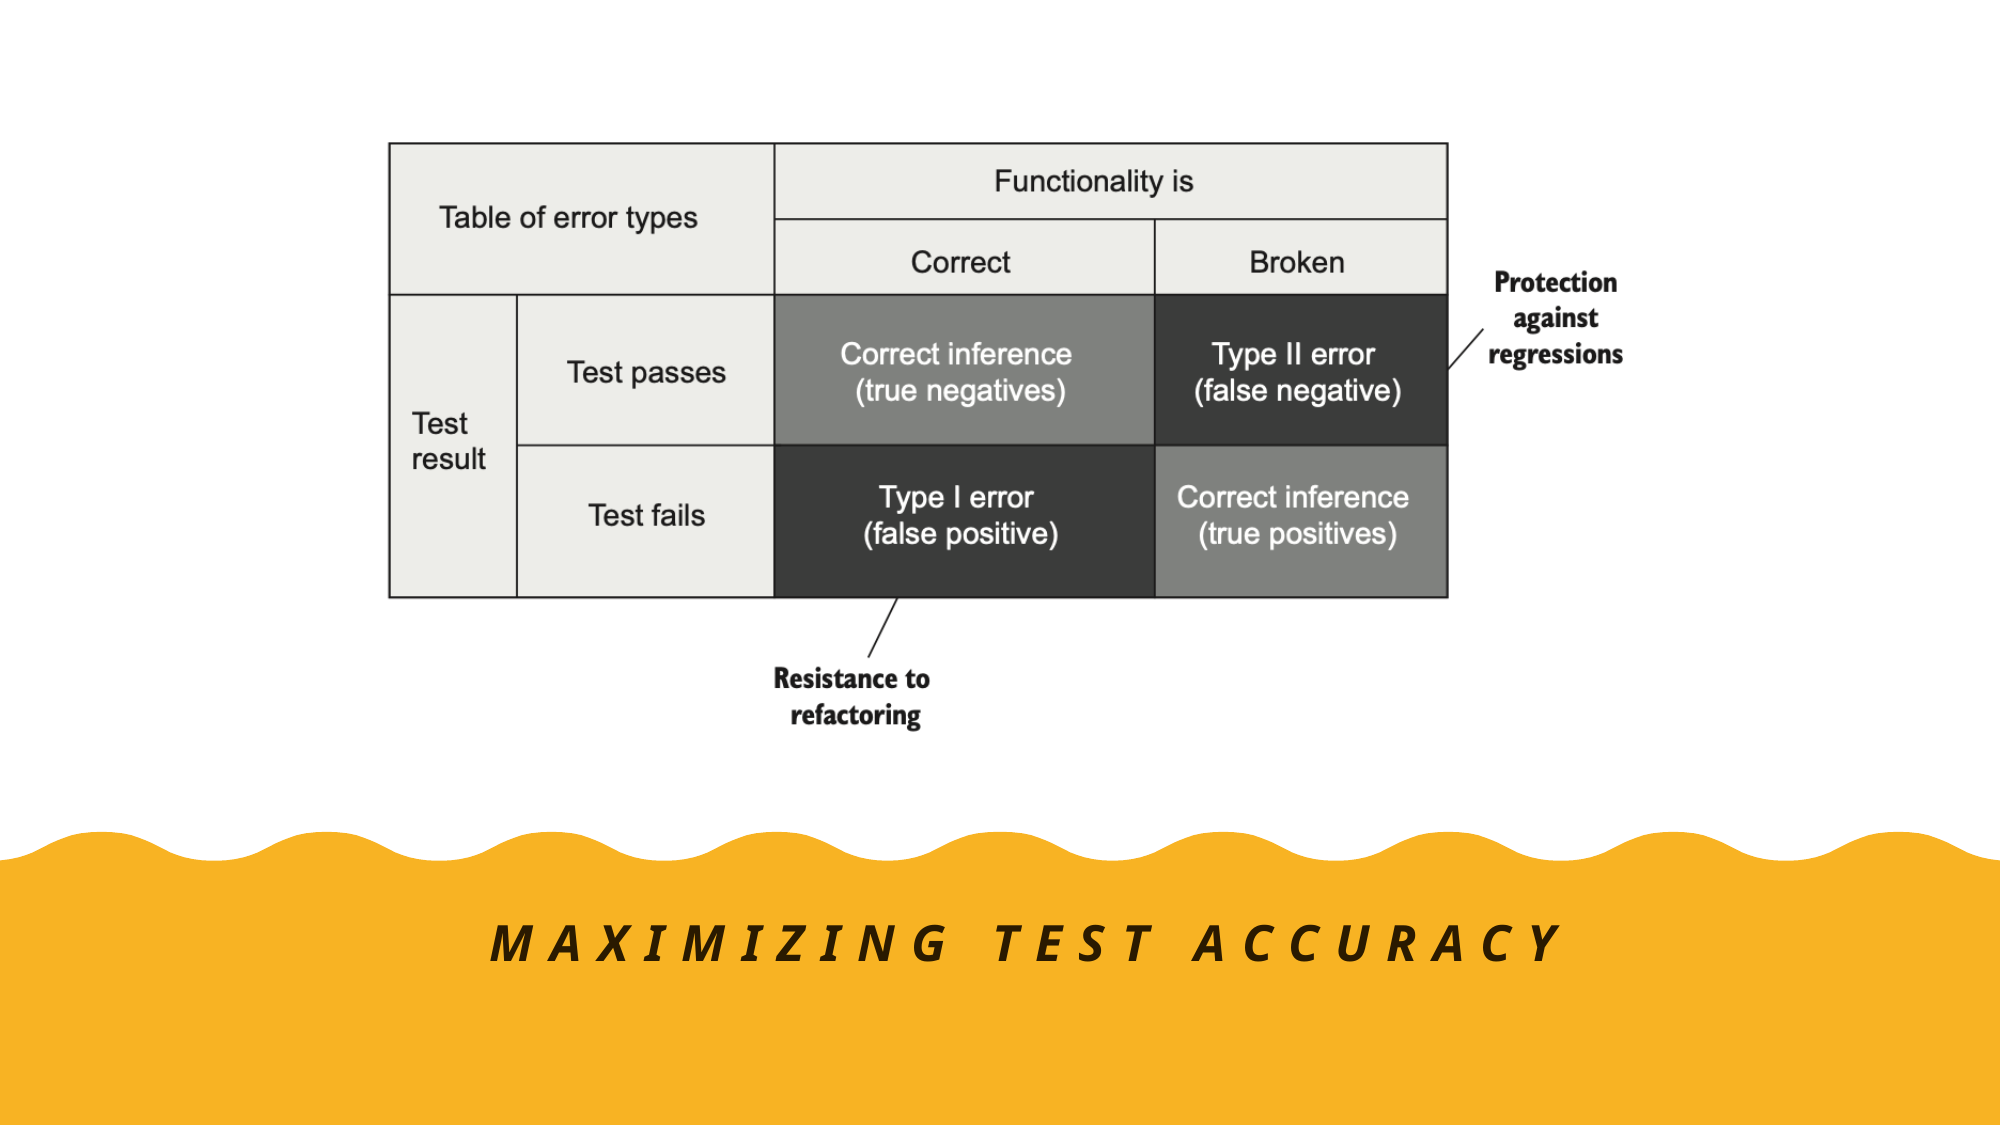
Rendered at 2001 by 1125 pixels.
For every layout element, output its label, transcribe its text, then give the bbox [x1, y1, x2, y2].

title Maximizing test accuracy [176, 893, 1870, 980]
text_box [0, 0, 2000, 859]
text_box [0, 830, 2000, 1125]
picture [346, 105, 1654, 750]
